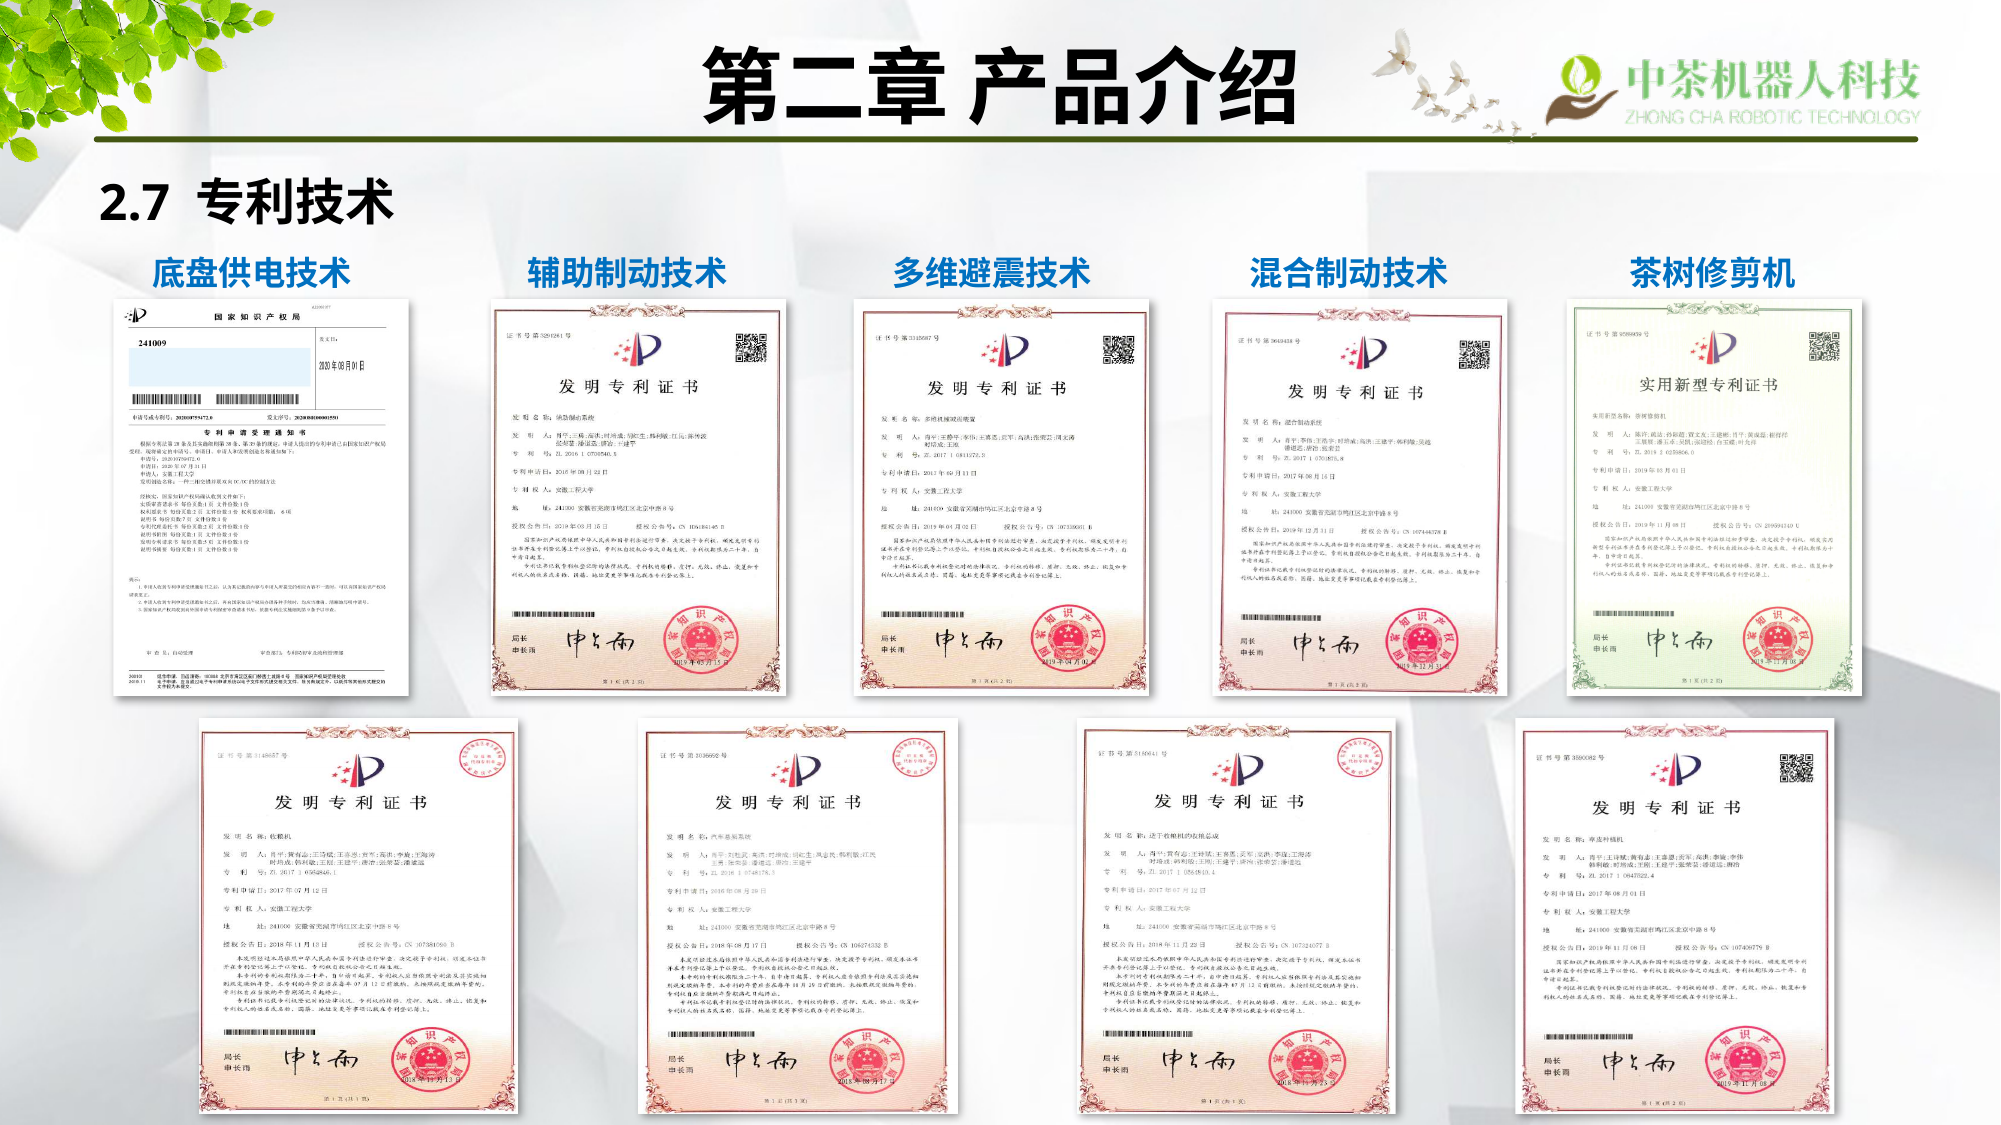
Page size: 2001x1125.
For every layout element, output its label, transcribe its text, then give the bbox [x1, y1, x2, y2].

picture [0, 0, 2001, 1125]
text_box 第二章 产品介绍 [591, 26, 1320, 142]
text_box [314, 135, 1320, 144]
text_box 2.7 专利技术 [84, 163, 493, 238]
text_box [1555, 135, 1920, 144]
text_box 底盘供电技术 [137, 244, 385, 299]
text_box 茶树修剪机 [1614, 244, 1862, 299]
text_box 混合制动技术 [1234, 244, 1486, 299]
text_box 辅助制动技术 [513, 244, 764, 299]
text_box 多维避震技术 [877, 244, 1125, 299]
